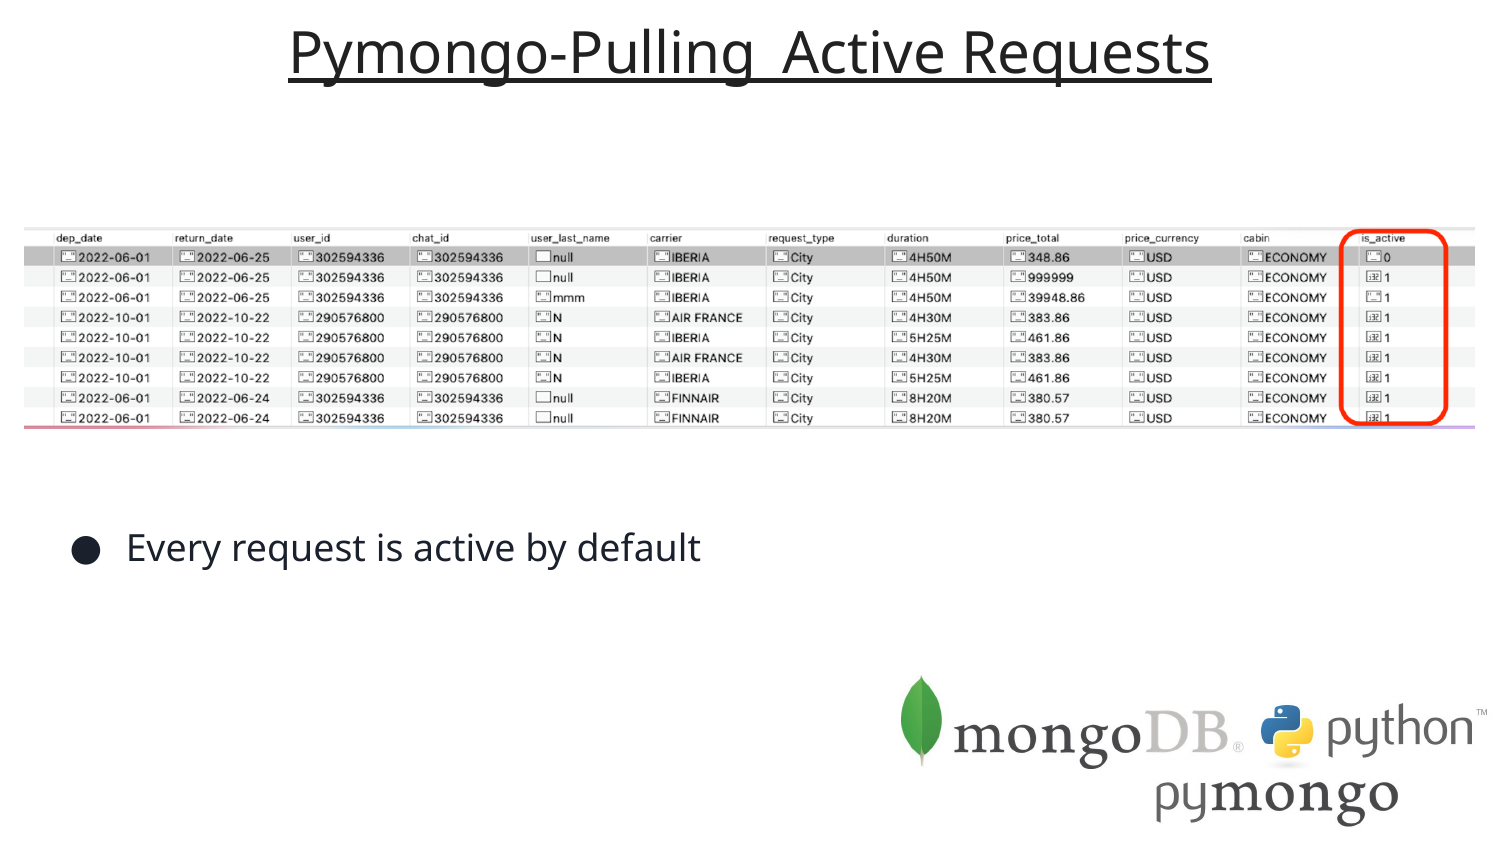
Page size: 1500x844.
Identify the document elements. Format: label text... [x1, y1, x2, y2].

picture [24, 227, 1476, 429]
title Pymongo-Pulling_Active Requests [0, 0, 1500, 101]
text_box Every request is active by default [35, 486, 1055, 584]
picture [900, 675, 1494, 834]
